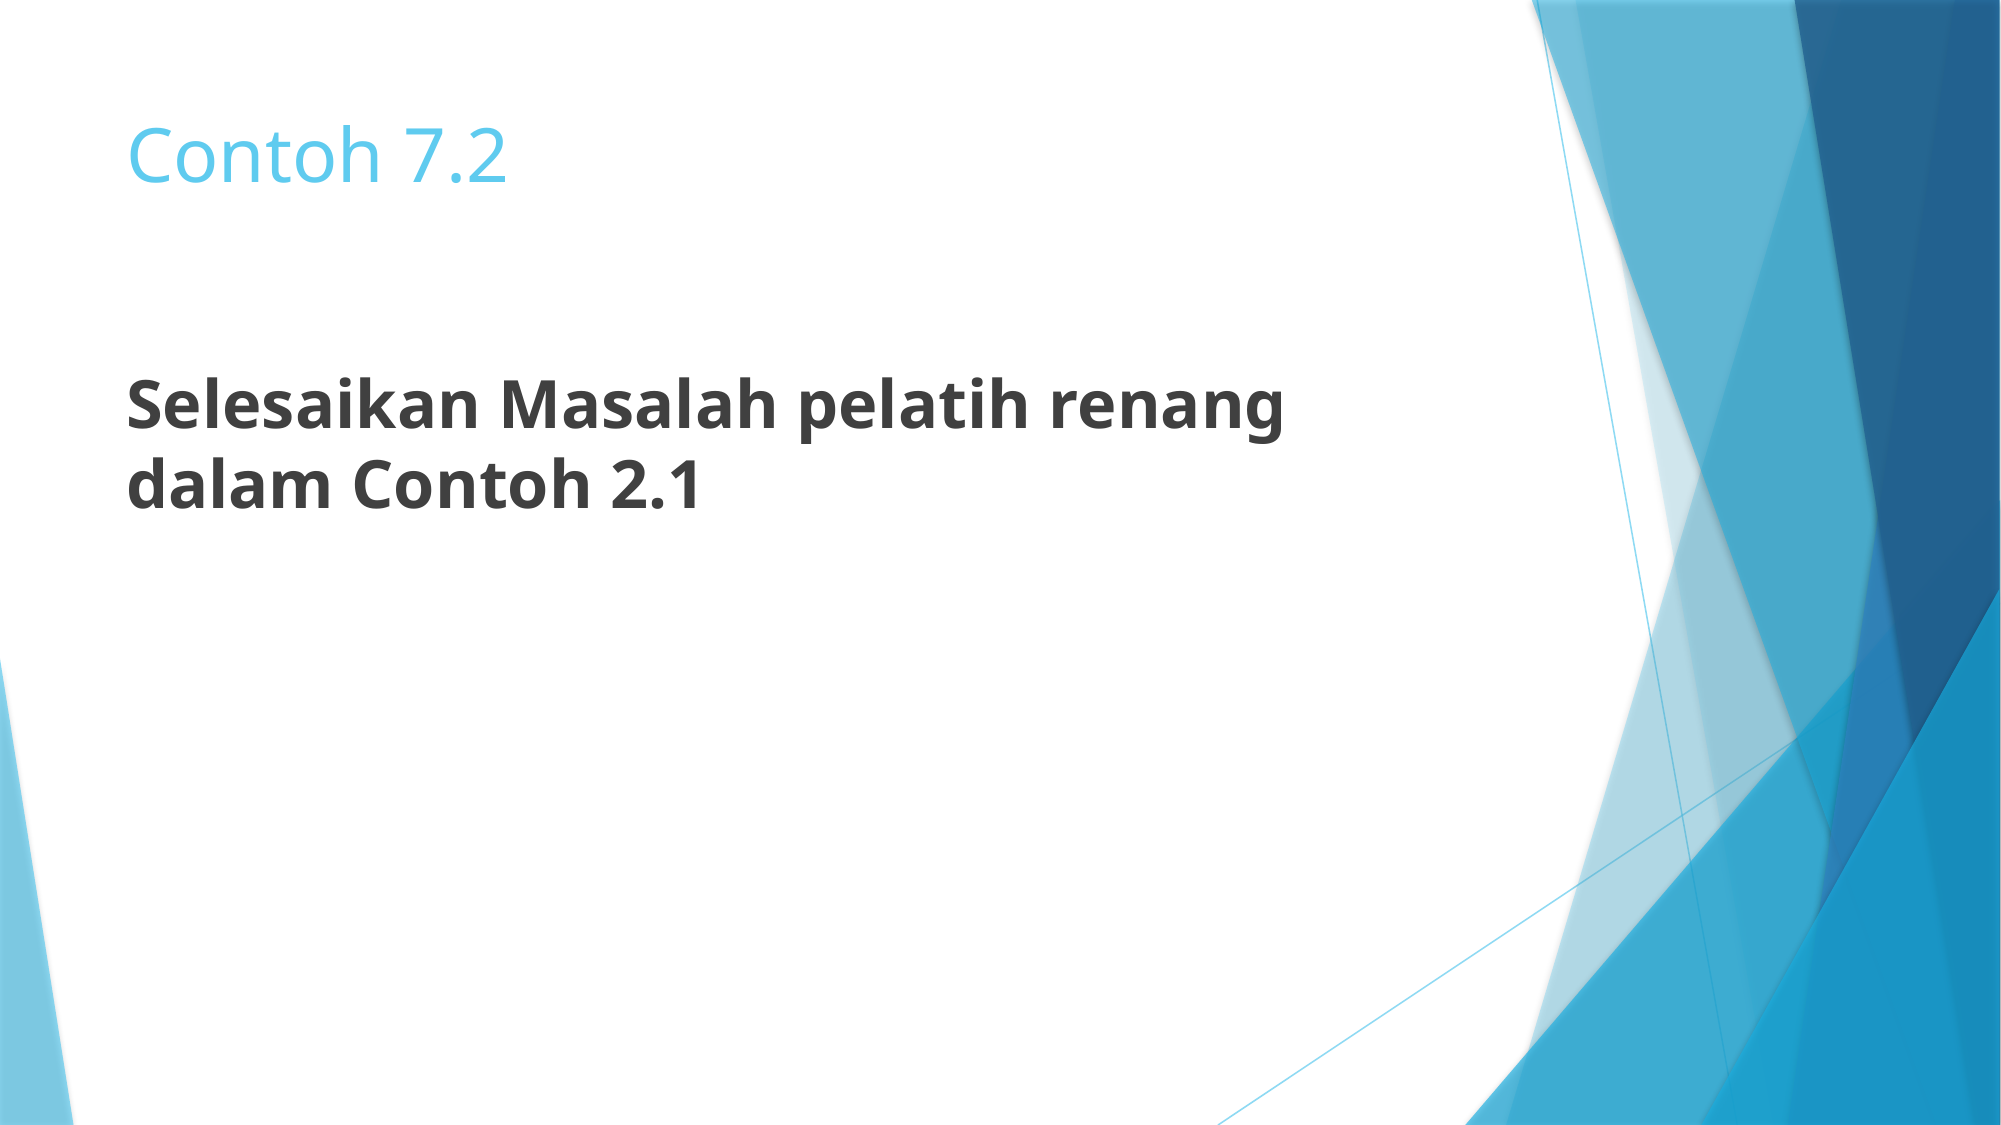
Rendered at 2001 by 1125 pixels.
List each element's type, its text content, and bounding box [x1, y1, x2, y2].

title Contoh 7.2 [111, 99, 1522, 317]
list Selesaikan Masalah pelatih renang dalam Contoh 2.1 [111, 354, 1522, 992]
